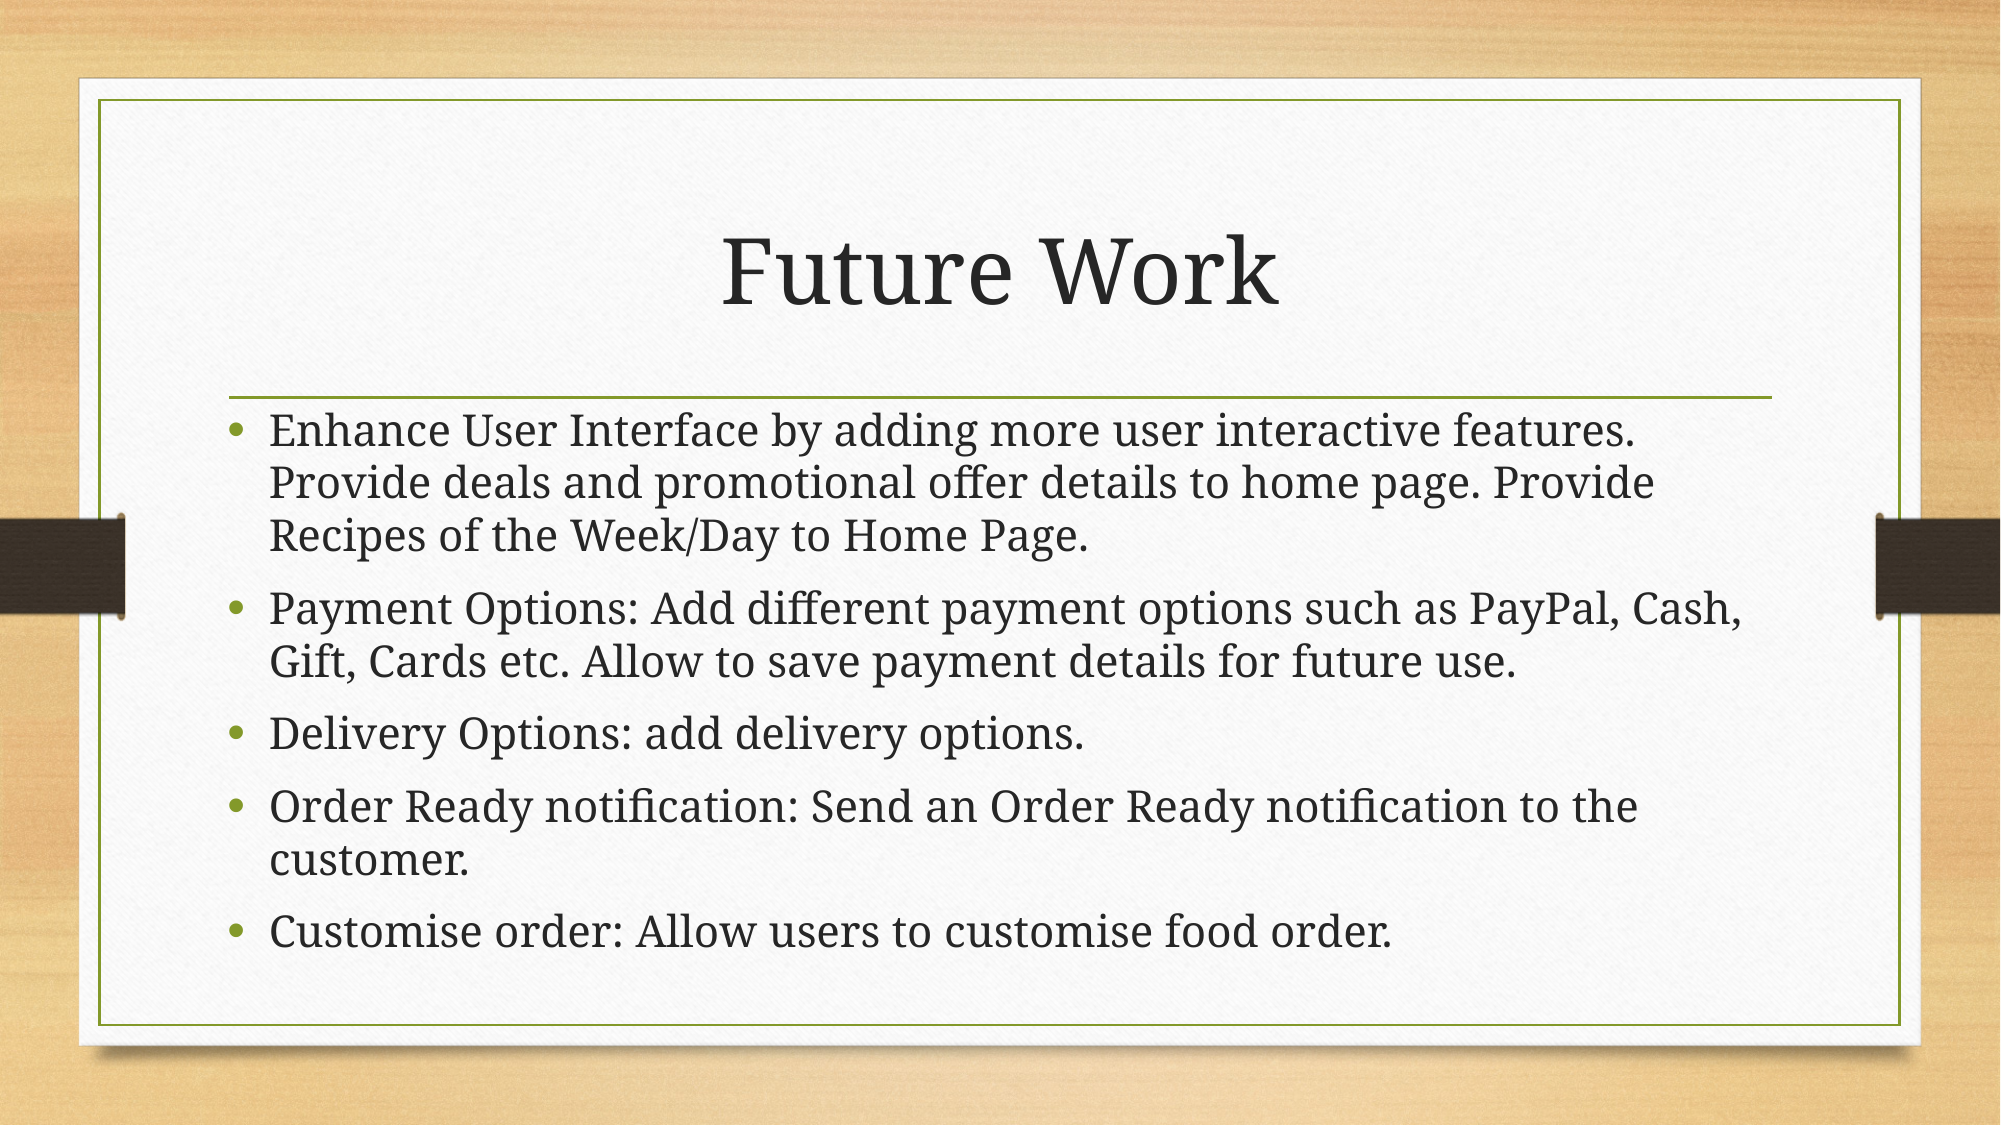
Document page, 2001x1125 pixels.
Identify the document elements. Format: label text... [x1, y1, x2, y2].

list Enhance User Interface by adding more user interactive features. Provide deals and promotional offer details to home page. Provide Recipes of the Week/Day to Home Page. Payment Options: Add different payment options such as PayPal, Cash, Gift, Cards etc. Allow to save payment details for future use. Delivery Options: add delivery options. Order Ready notification: Send an Order Ready notification to the customer. Customise order: Allow users to customise food order. [212, 394, 1788, 964]
picture [0, 0, 2001, 1125]
title Future Work [212, 161, 1788, 375]
